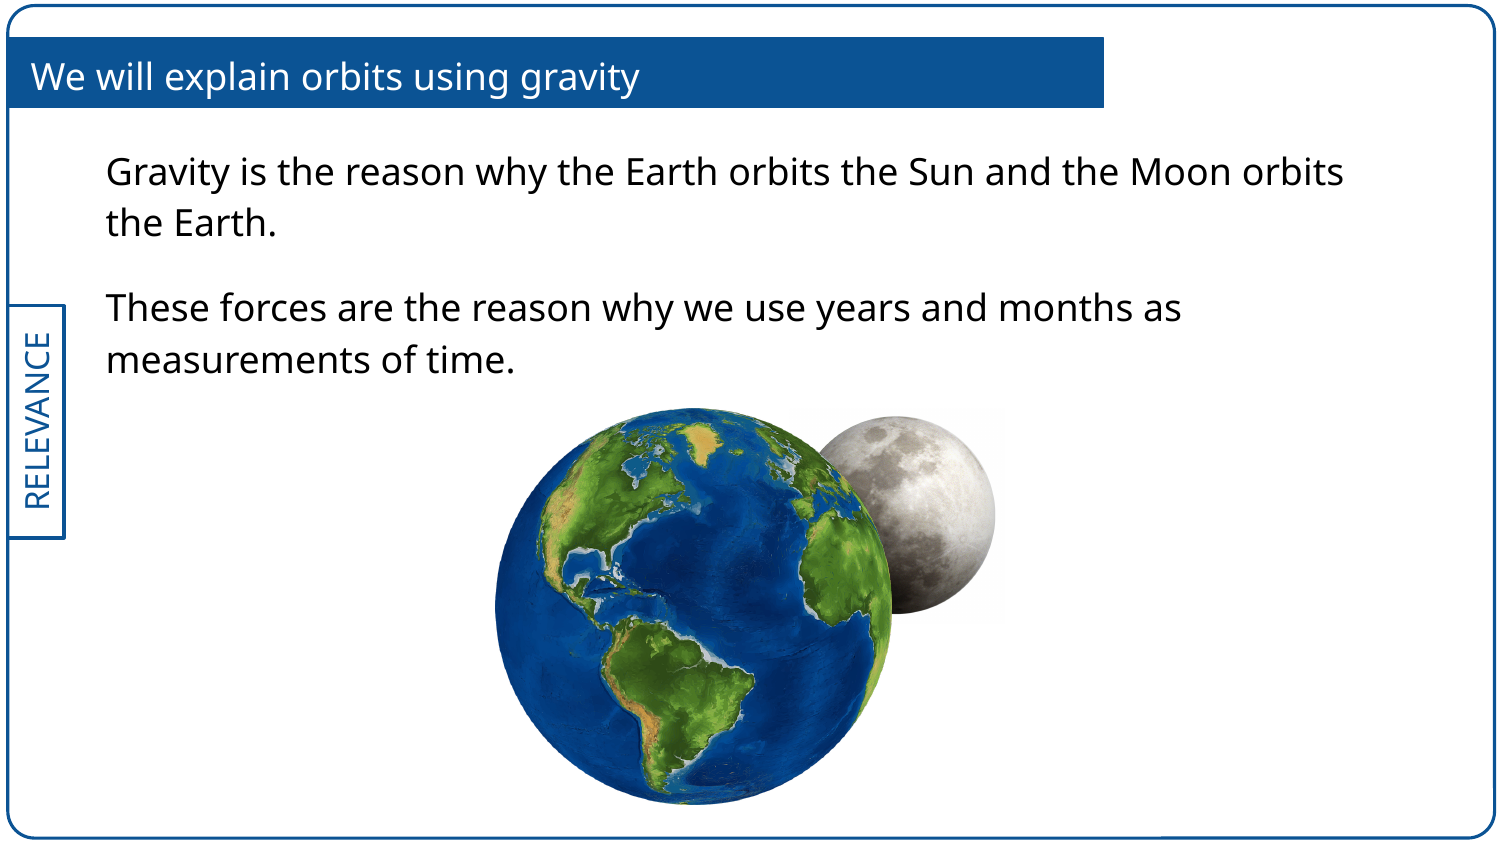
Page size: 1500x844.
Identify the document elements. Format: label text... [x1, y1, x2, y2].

subtitle We will explain orbits using gravity [15, 43, 1097, 101]
picture [495, 408, 1005, 805]
list Gravity is the reason why the Earth orbits the Sun and the Moon orbits the Earth. These forces are the reason why we use years and months as measurements of time. [90, 125, 1382, 409]
